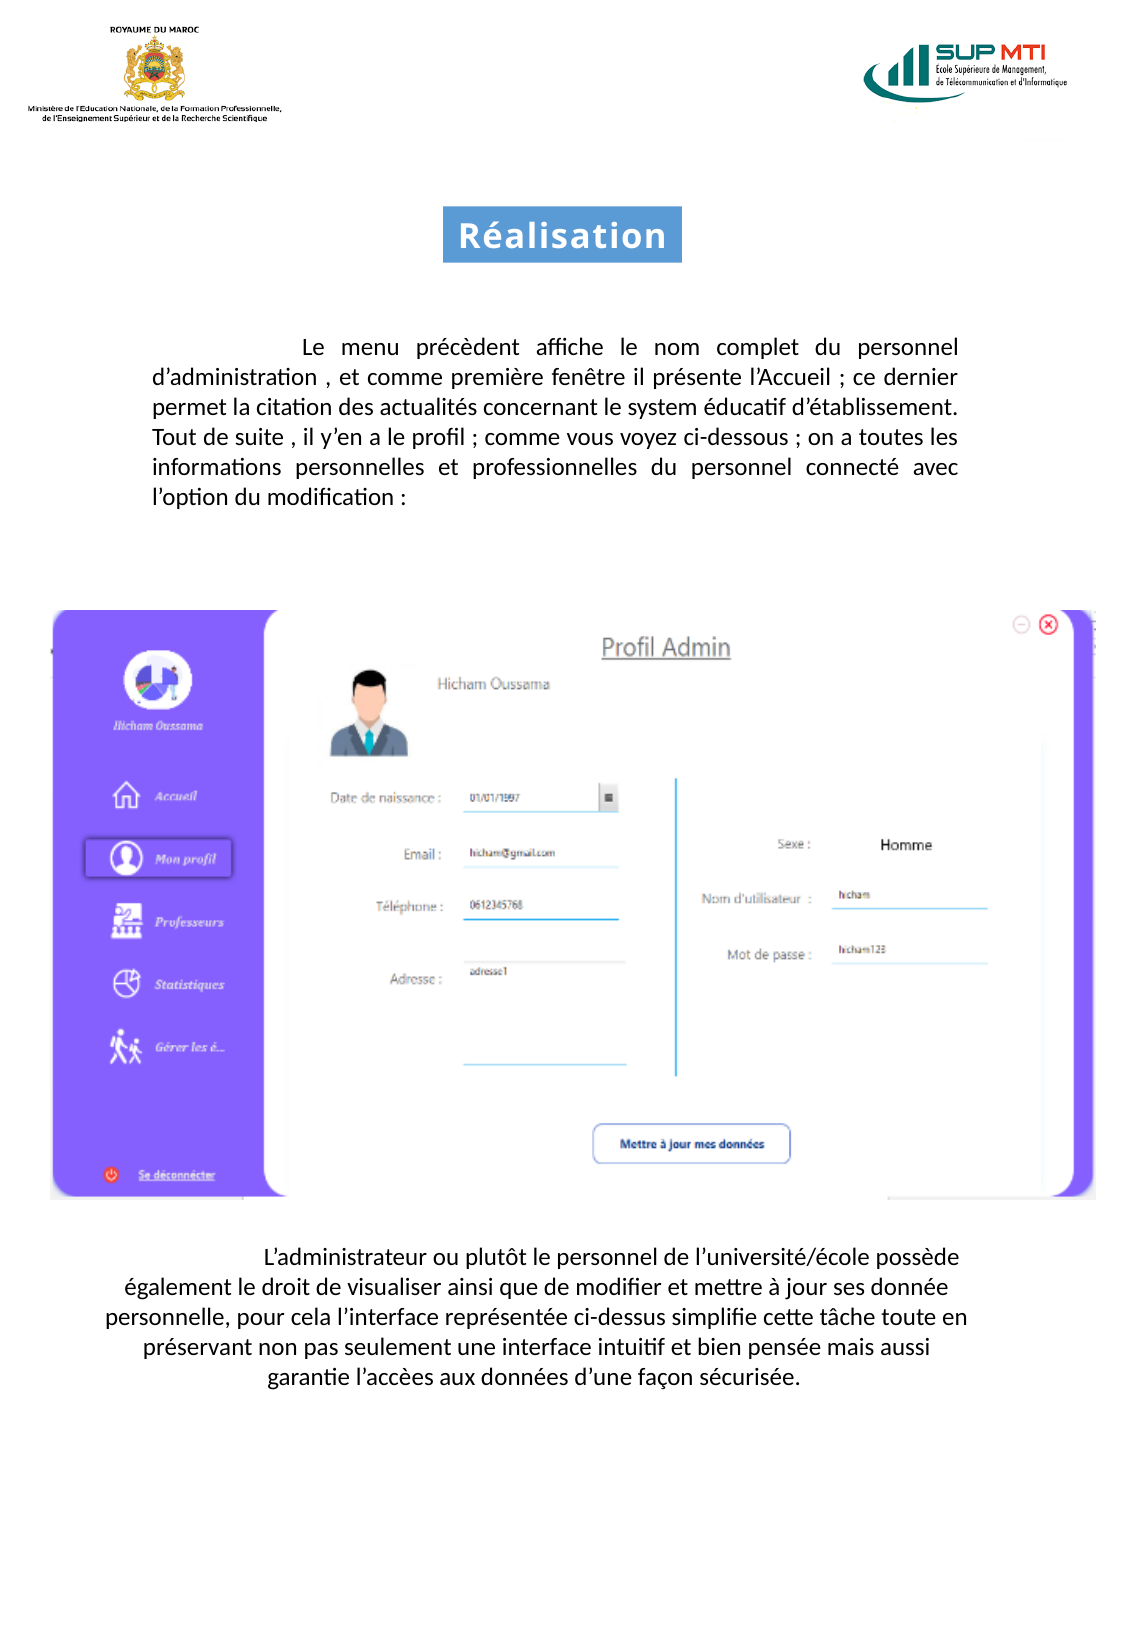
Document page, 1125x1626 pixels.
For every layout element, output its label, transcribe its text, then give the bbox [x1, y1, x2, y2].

picture [804, 0, 1125, 147]
picture [15, 4, 297, 142]
text_box Le menu précèdent affiche le nom complet du personnel d’administration , et comme première fenêtre il présente l’Accueil ; ce dernier permet la citation des actualités concernant le system éducatif d’établissement. Tout de suite , il y’en a le profil ; comme vous voyez ci-dessous ; on a toutes les informations personnelles et professionnelles du personnel connecté avec l’option du modification : [137, 323, 975, 518]
text_box Réalisation [443, 206, 682, 263]
text_box L’administrateur ou plutôt le personnel de l’université/école possède également le droit de visualiser ainsi que de modifier et mettre à jour ses donnée personnelle, pour cela l’interface représentée ci-dessus simplifie cette tâche toute en préservant non pas seulement une interface intuitif et bien pensée mais aussi garantie l’accèes aux données d’une façon sécurisée. [87, 1233, 988, 1398]
picture [49, 610, 1096, 1200]
